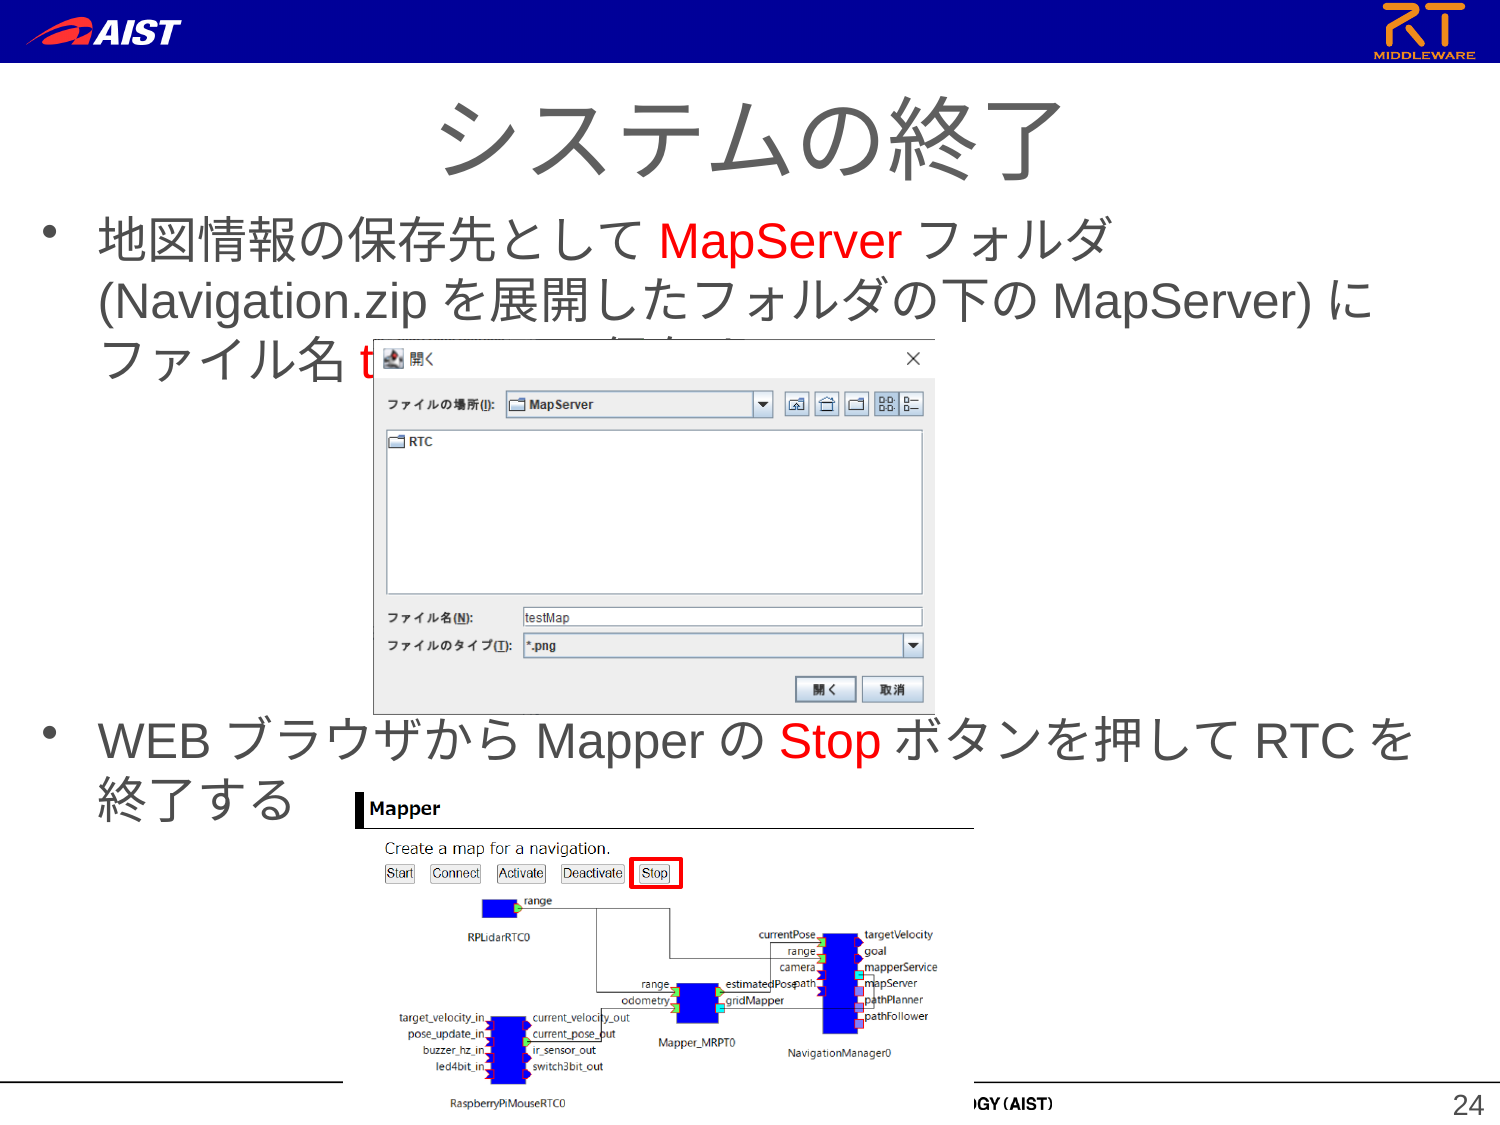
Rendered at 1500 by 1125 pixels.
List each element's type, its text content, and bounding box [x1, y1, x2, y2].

text_box システムの終了 [29, 66, 1474, 208]
picture [0, 0, 1500, 63]
list 地図情報の保存先としてMapServerフォルダ(Navigation.zipを展開したフォルダの下のMapServer)にファイル名testMapで保存する。 WEBブラウザからMapperのStopボタンを押してRTCを終了する [26, 200, 1472, 1079]
slide_number 24 [1149, 1078, 1500, 1125]
picture [373, 339, 935, 715]
picture [343, 783, 1052, 1125]
